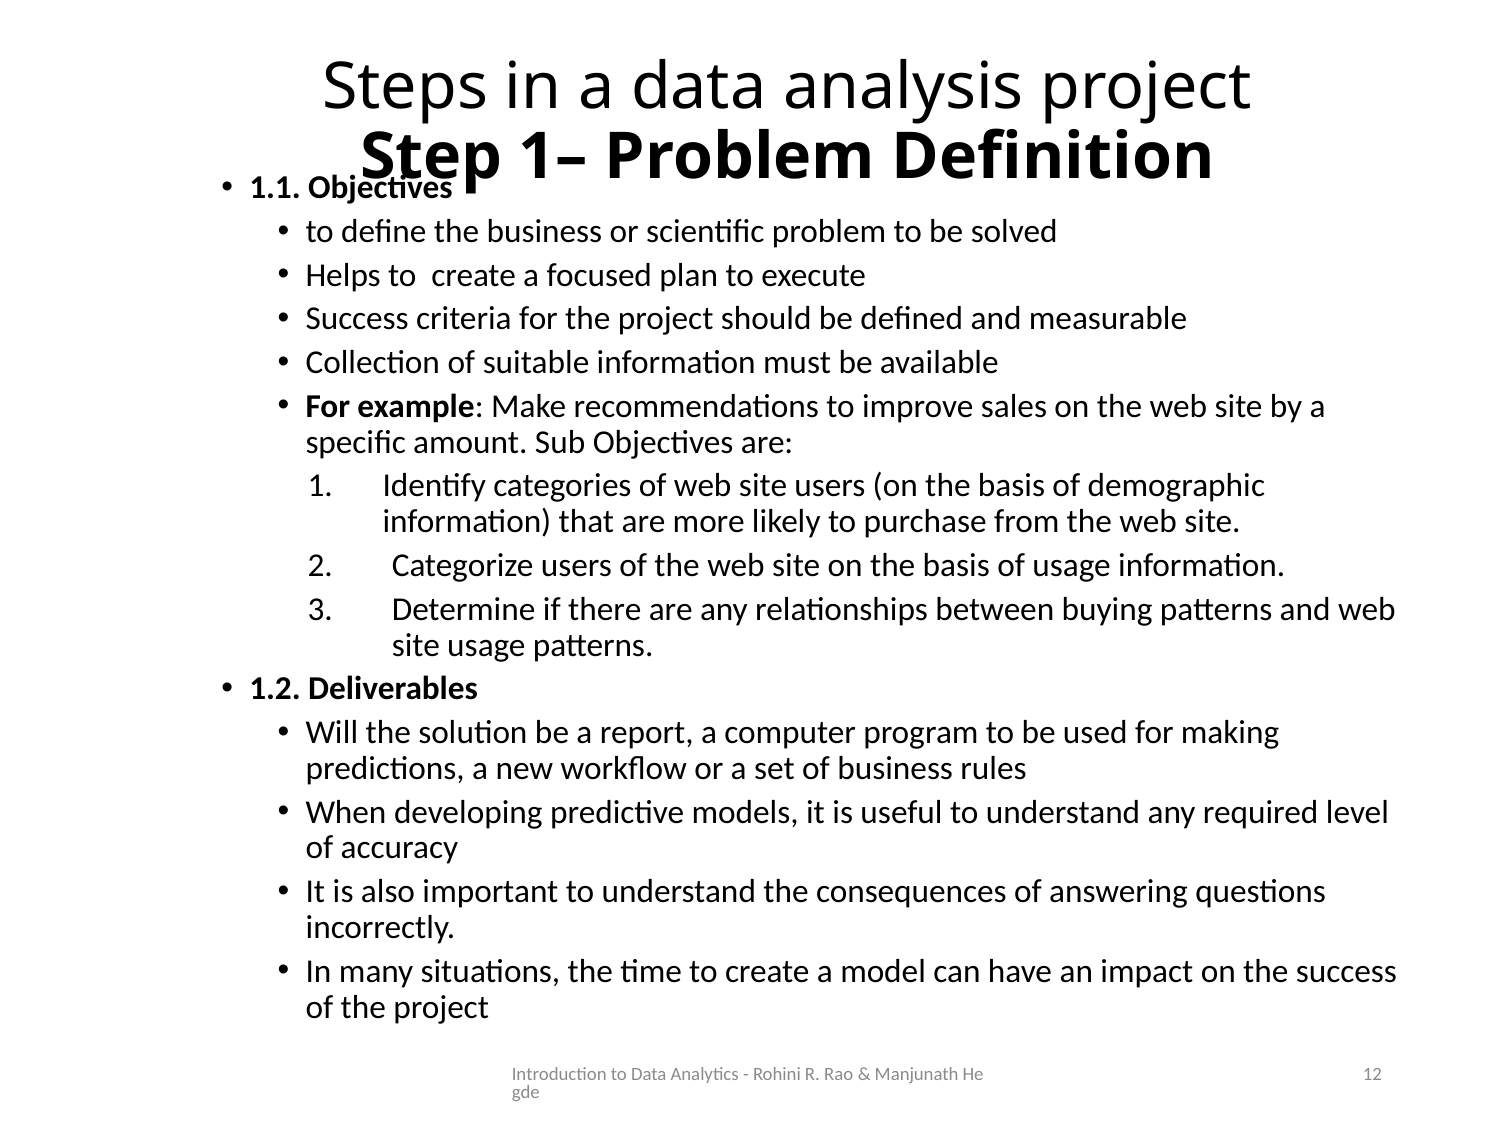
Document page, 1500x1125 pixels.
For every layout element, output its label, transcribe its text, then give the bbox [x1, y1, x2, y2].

footer Introduction to Data Analytics - Rohini R. Rao & Manjunath Hegde [496, 1042, 1004, 1103]
list 1.1. Objectives to define the business or scientific problem to be solved Helps to create a focused plan to execute Success criteria for the project should be defined and measurable Collection of suitable information must be available For example: Make recommendations to improve sales on the web site by a specific amount. Sub Objectives are: Identify categories of web site users (on the basis of demographic information) that are more likely to purchase from the web site. Categorize users of the web site on the basis of usage information. Determine if there are any relationships between buying patterns and web site usage patterns. 1.2. Deliverables Will the solution be a report, a computer program to be used for making predictions, a new workflow or a set of business rules When developing predictive models, it is useful to understand any required level of accuracy It is also important to understand the consequences of answering questions incorrectly. In many situations, the time to create a model can have an impact on the success of the project [150, 162, 1425, 950]
title Steps in a data analysis project Step 1– Problem Definition [150, 45, 1425, 162]
slide_number 12 [1059, 1042, 1397, 1103]
